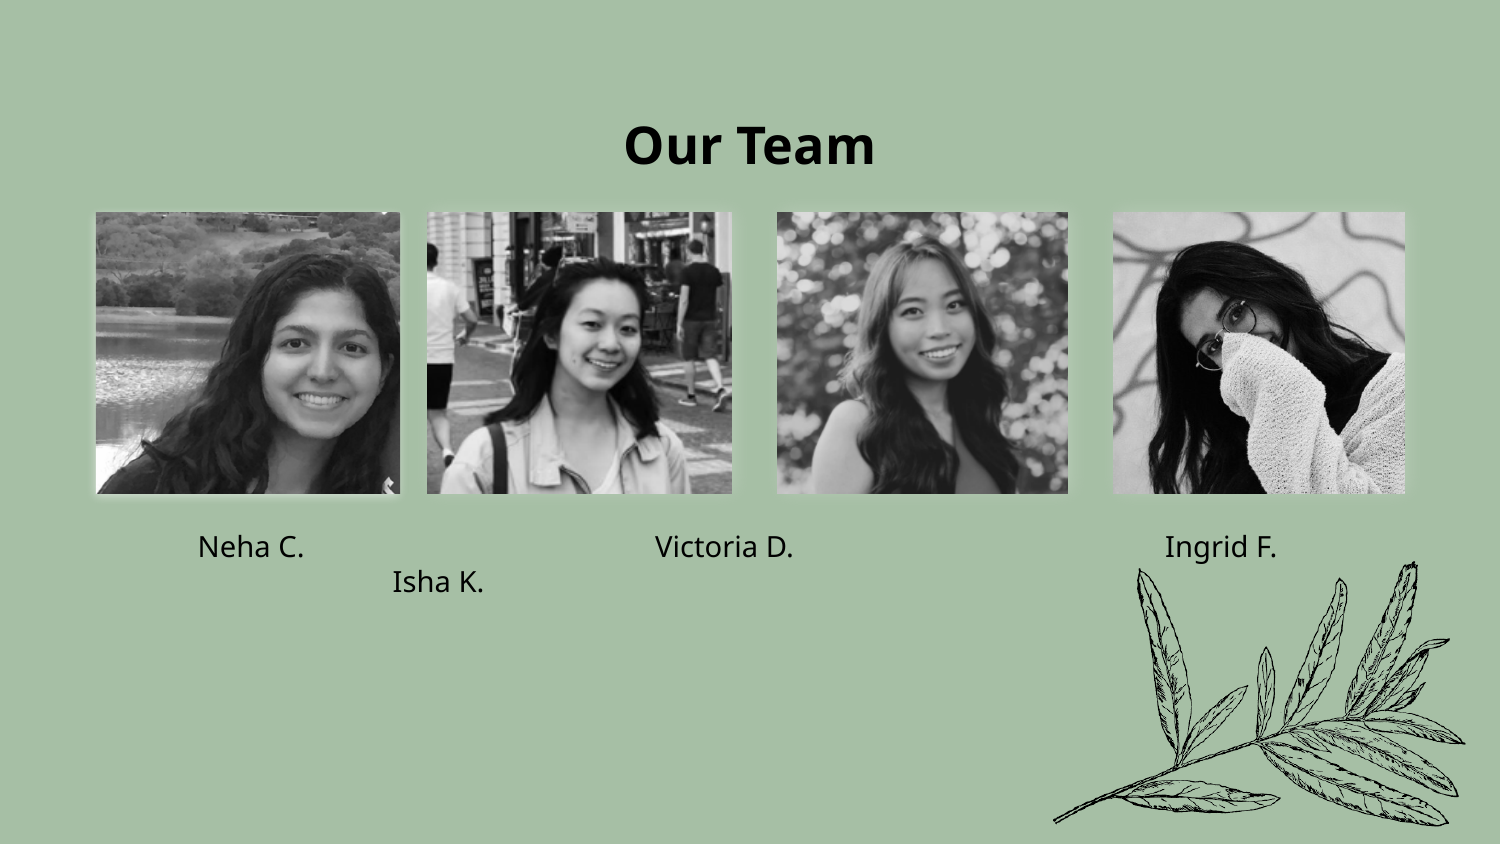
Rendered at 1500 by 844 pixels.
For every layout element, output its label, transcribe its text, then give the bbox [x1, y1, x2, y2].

picture [1113, 212, 1405, 494]
picture [426, 212, 732, 494]
picture [776, 212, 1069, 494]
picture [95, 212, 401, 494]
title Our Team [109, 97, 1391, 203]
picture [1052, 560, 1466, 827]
text_box Neha C. Victoria D. Ingrid F. Isha K. [130, 513, 1426, 578]
